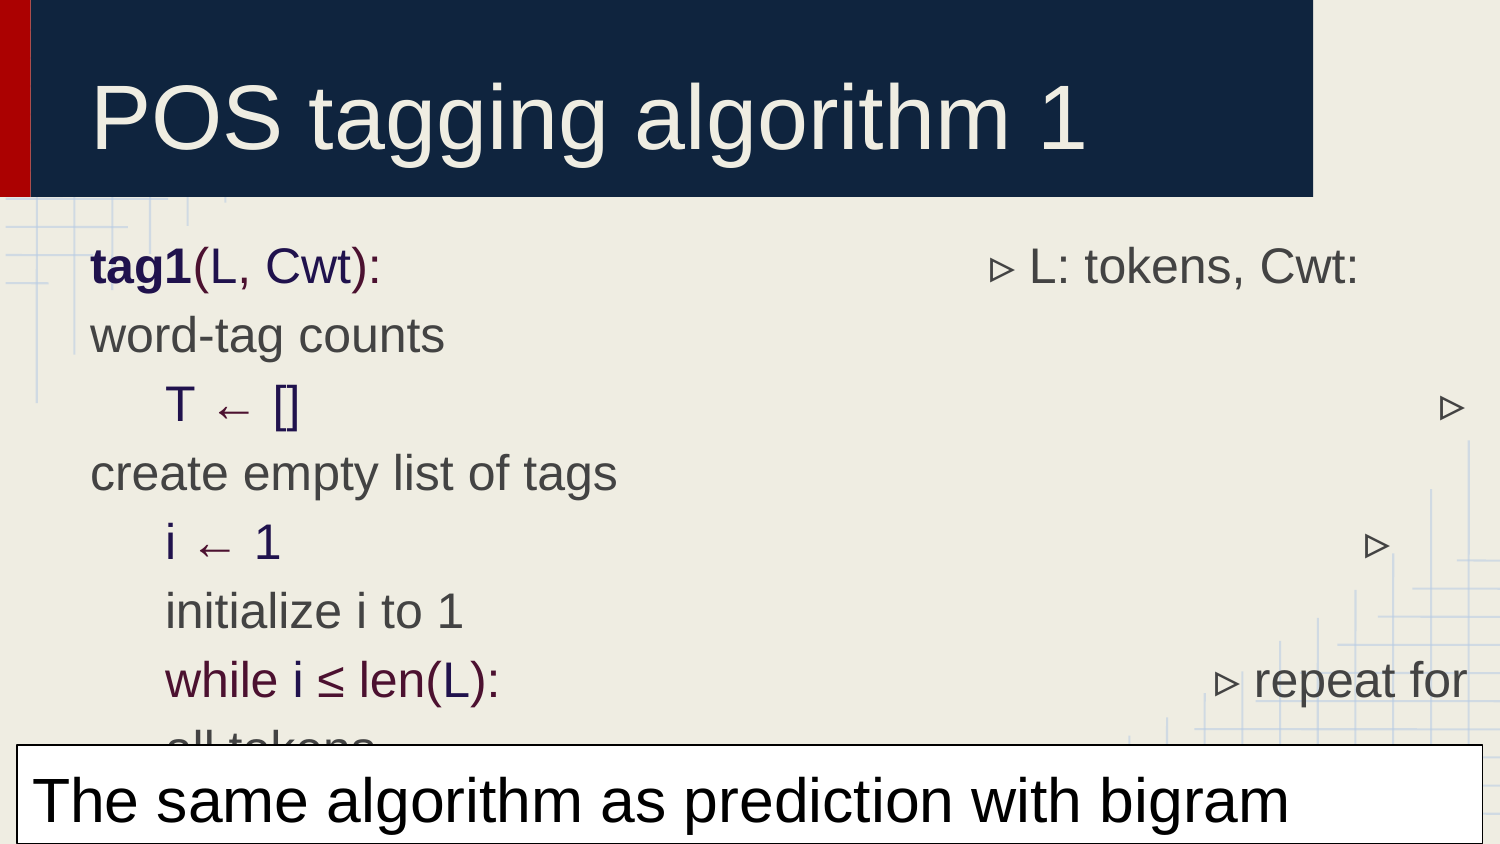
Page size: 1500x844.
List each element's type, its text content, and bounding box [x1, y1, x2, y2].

list tag1(L, Cwt): ▹ L: tokens, Cwt: word-tag counts T ← [] ▹ create empty list of tags i ← 1 ▹ initialize i to 1 while i ≤ len(L): ▹ repeat for all tokens T[i] ← argmax(Cwt[L[i], ·]) ▹ most common tag for L[i] i ← i + 1 ▹ increment i return T ▹ output is list of tags [75, 209, 1500, 844]
title POS tagging algorithm 1 [75, 16, 1276, 183]
text_box The same algorithm as prediction with bigram model [17, 745, 1483, 844]
